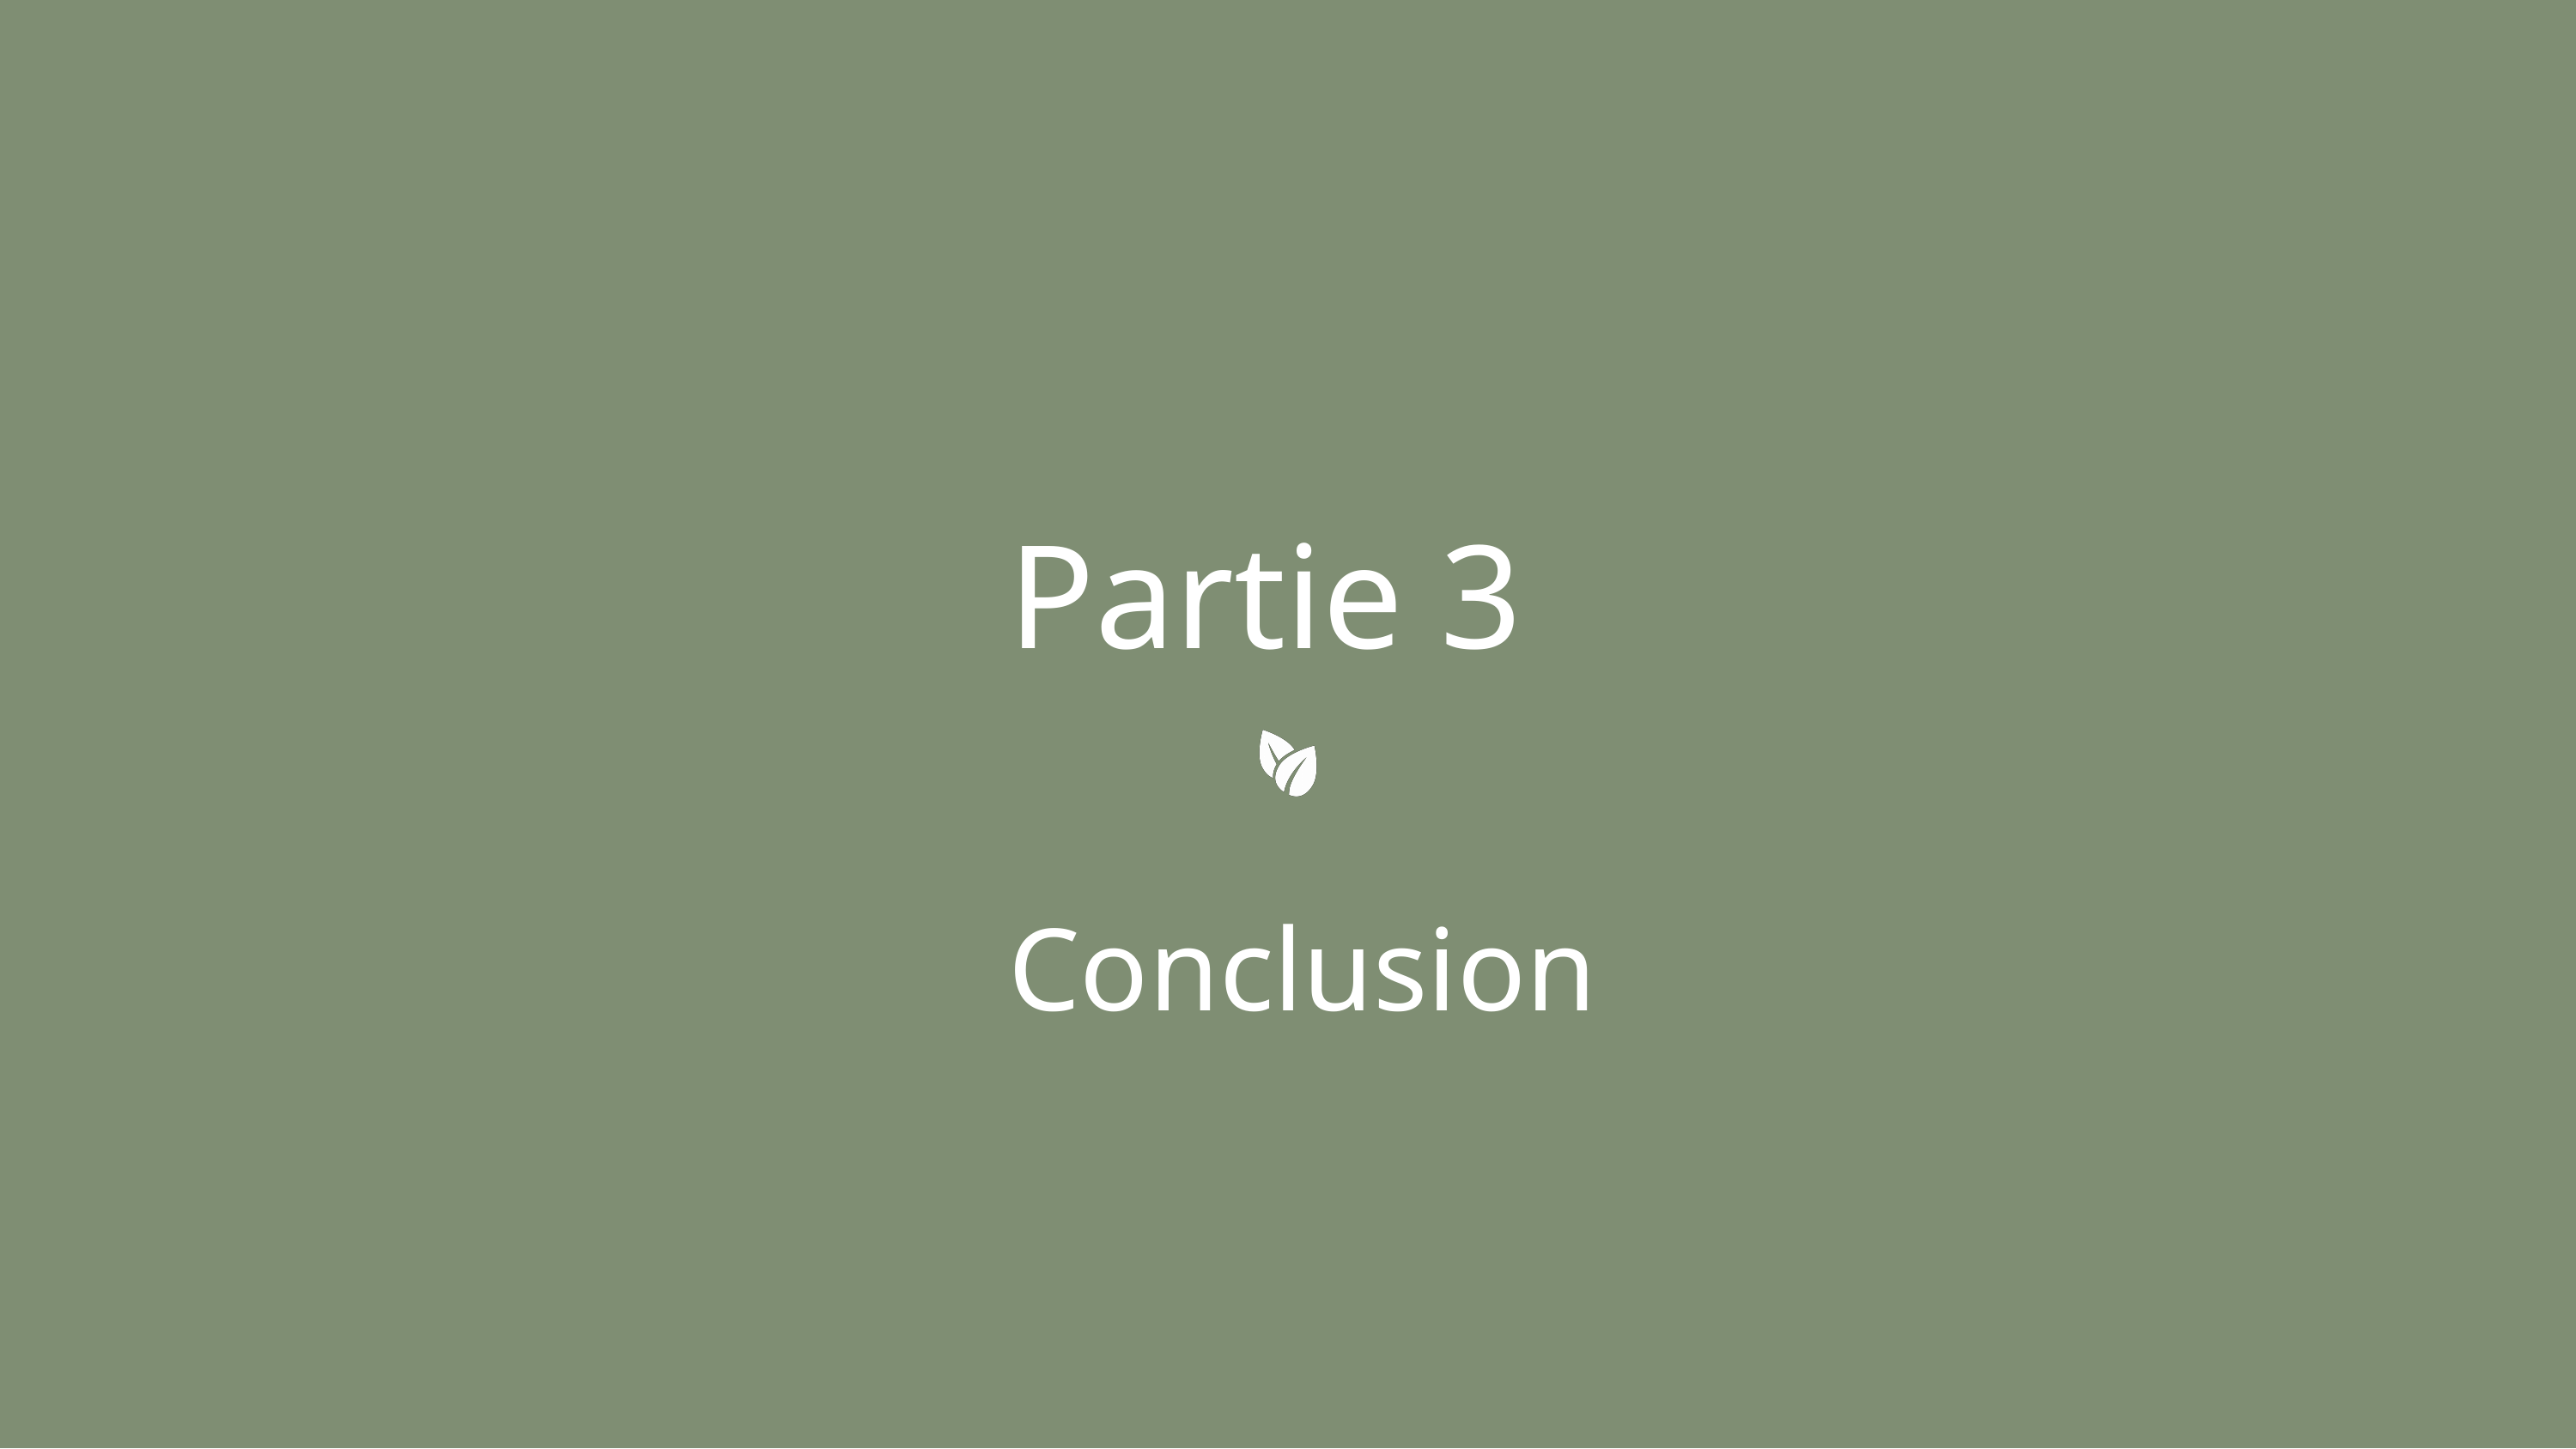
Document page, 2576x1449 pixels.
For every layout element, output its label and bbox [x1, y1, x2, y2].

text_box [0, 0, 2576, 1449]
